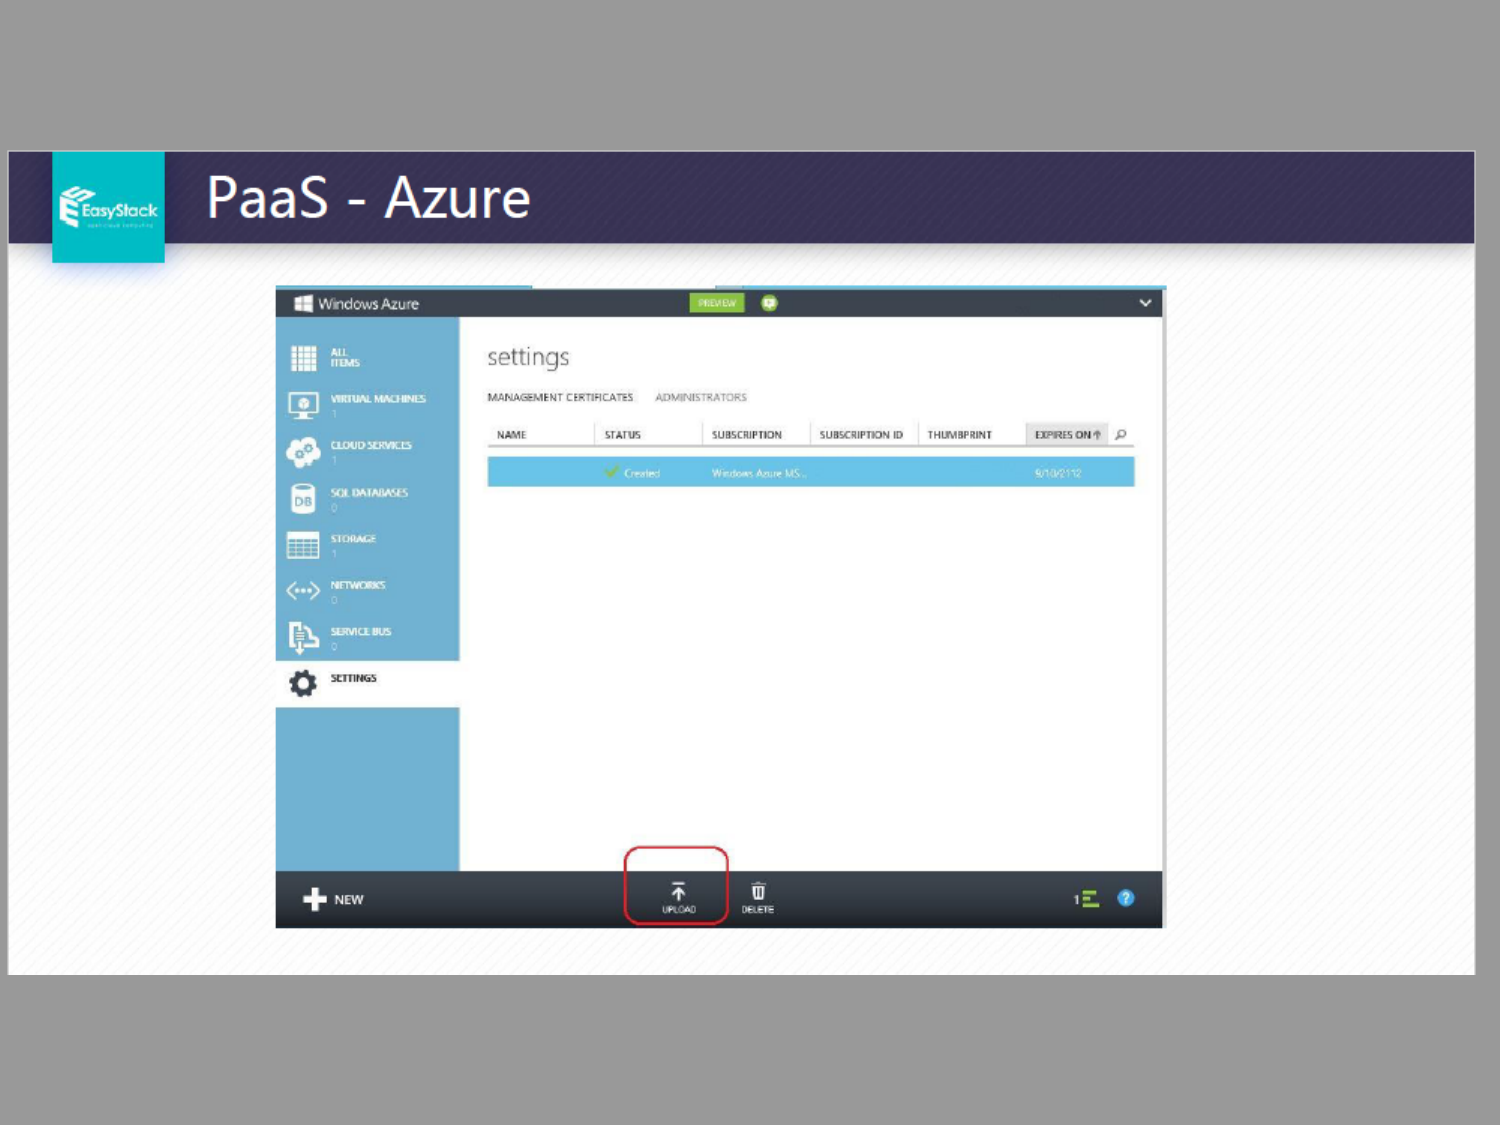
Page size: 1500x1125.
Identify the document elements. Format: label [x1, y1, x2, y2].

picture [0, 149, 1500, 976]
